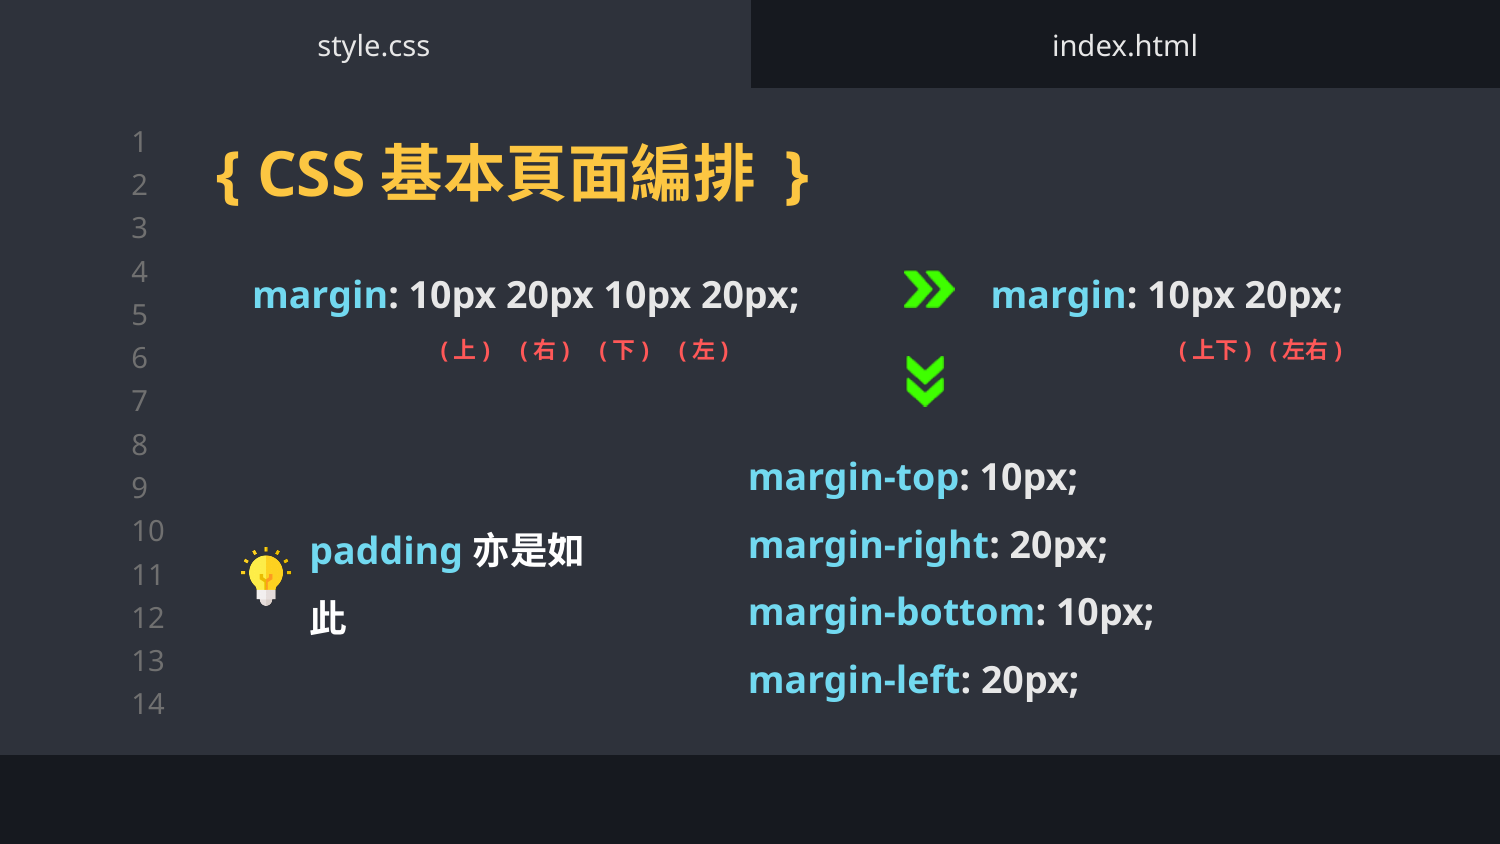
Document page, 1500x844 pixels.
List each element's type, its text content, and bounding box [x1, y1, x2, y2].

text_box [236, 233, 1426, 407]
subtitle style.css [0, 15, 749, 74]
picture [236, 547, 295, 606]
text_box padding亦是如此 [294, 536, 633, 608]
subtitle { CSS基本頁面編排 } [200, 133, 998, 209]
subtitle index.html [750, 15, 1500, 74]
text_box margin-top: 10px; margin-right: 20px; margin-bottom: 10px; margin-left: 20px; [732, 415, 1404, 702]
